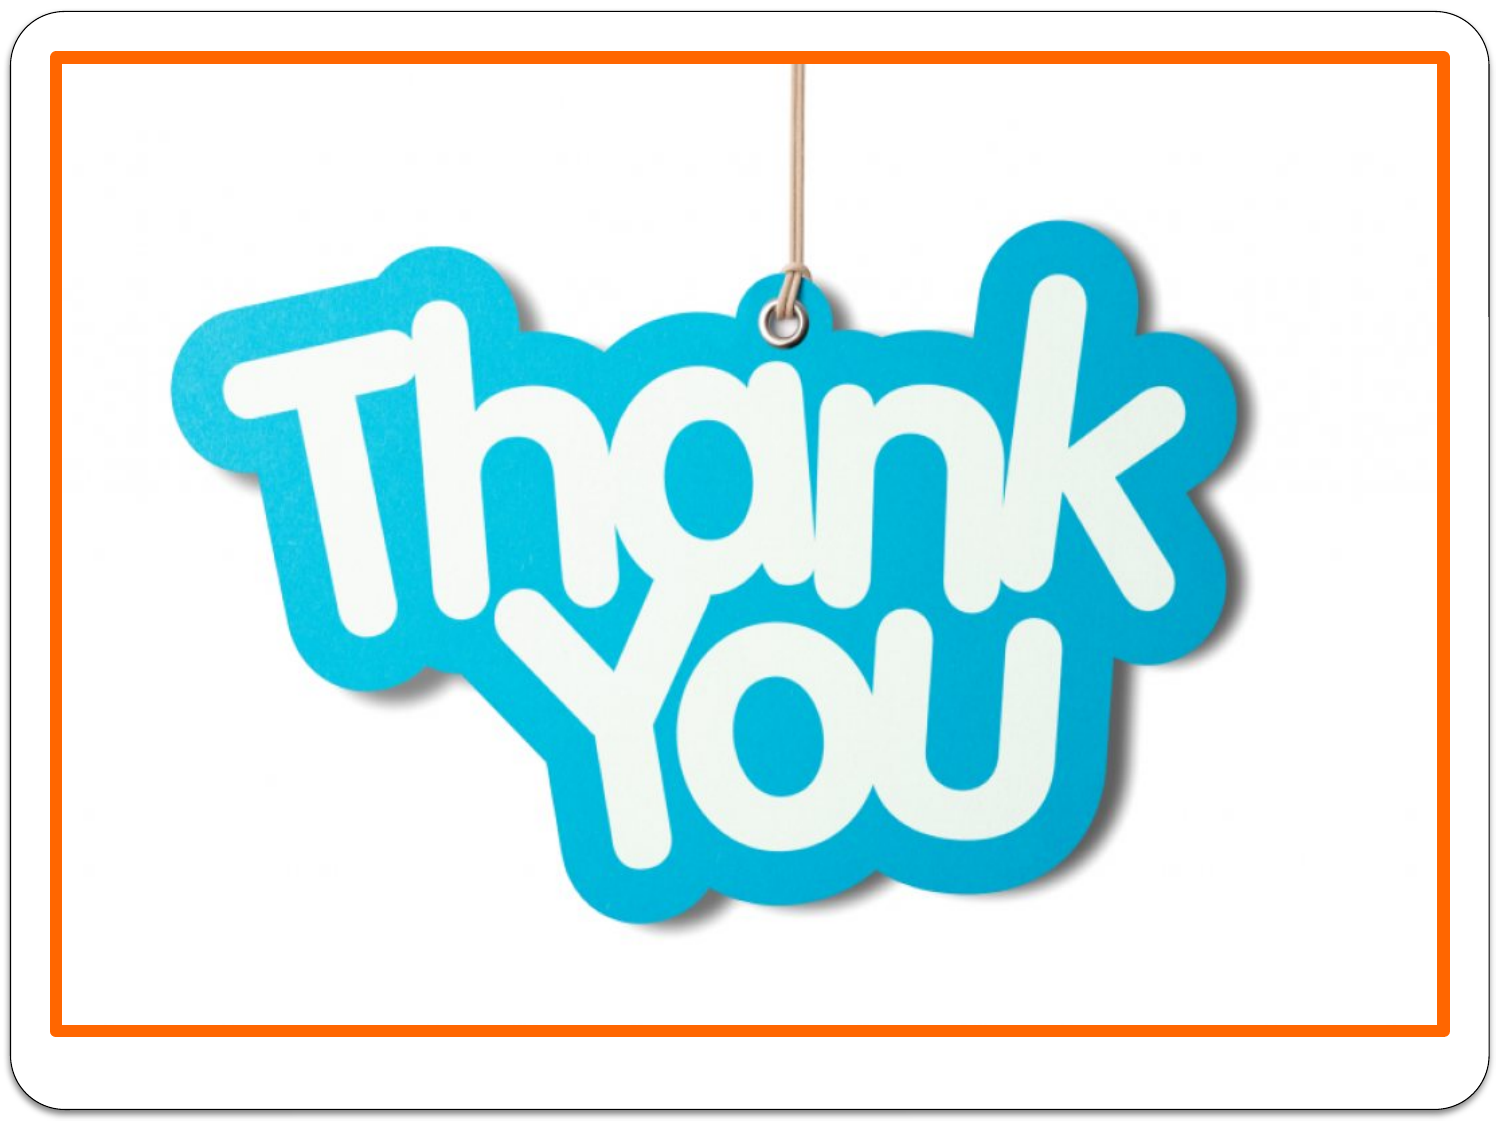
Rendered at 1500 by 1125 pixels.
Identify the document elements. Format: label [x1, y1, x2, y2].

picture [62, 63, 1438, 1026]
